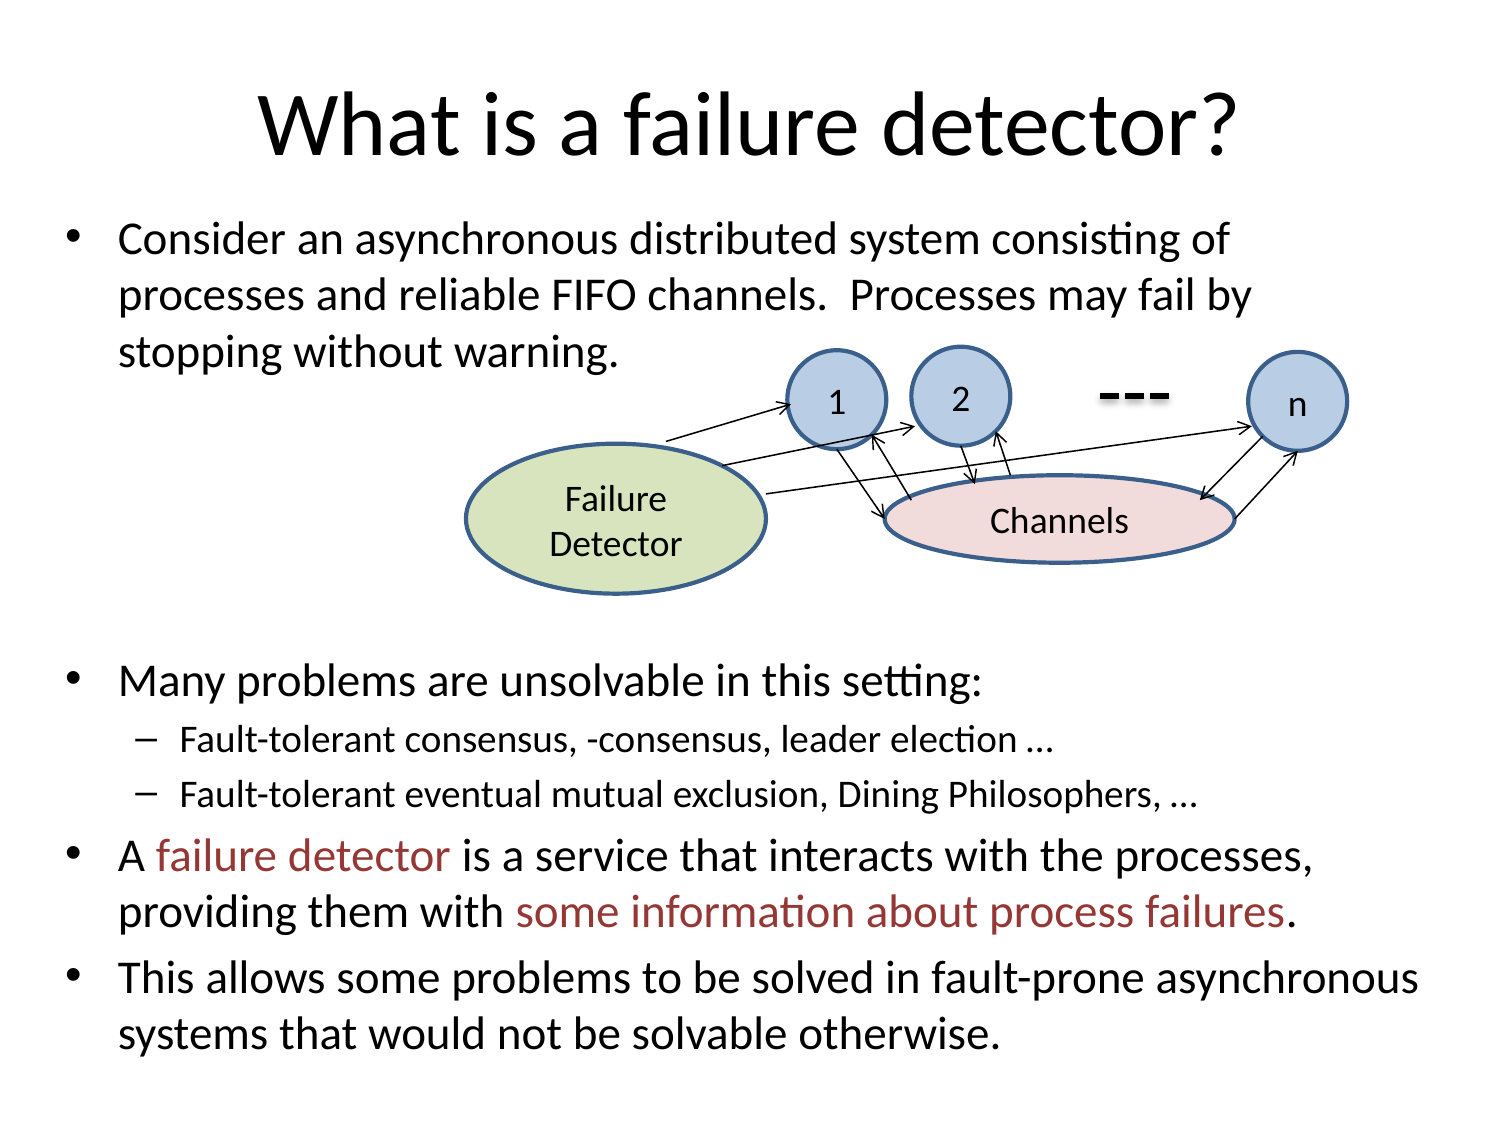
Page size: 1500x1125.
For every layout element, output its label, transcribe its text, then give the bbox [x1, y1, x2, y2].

title What is a failure detector? [75, 24, 1425, 213]
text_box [465, 403, 1253, 594]
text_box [787, 346, 1348, 563]
